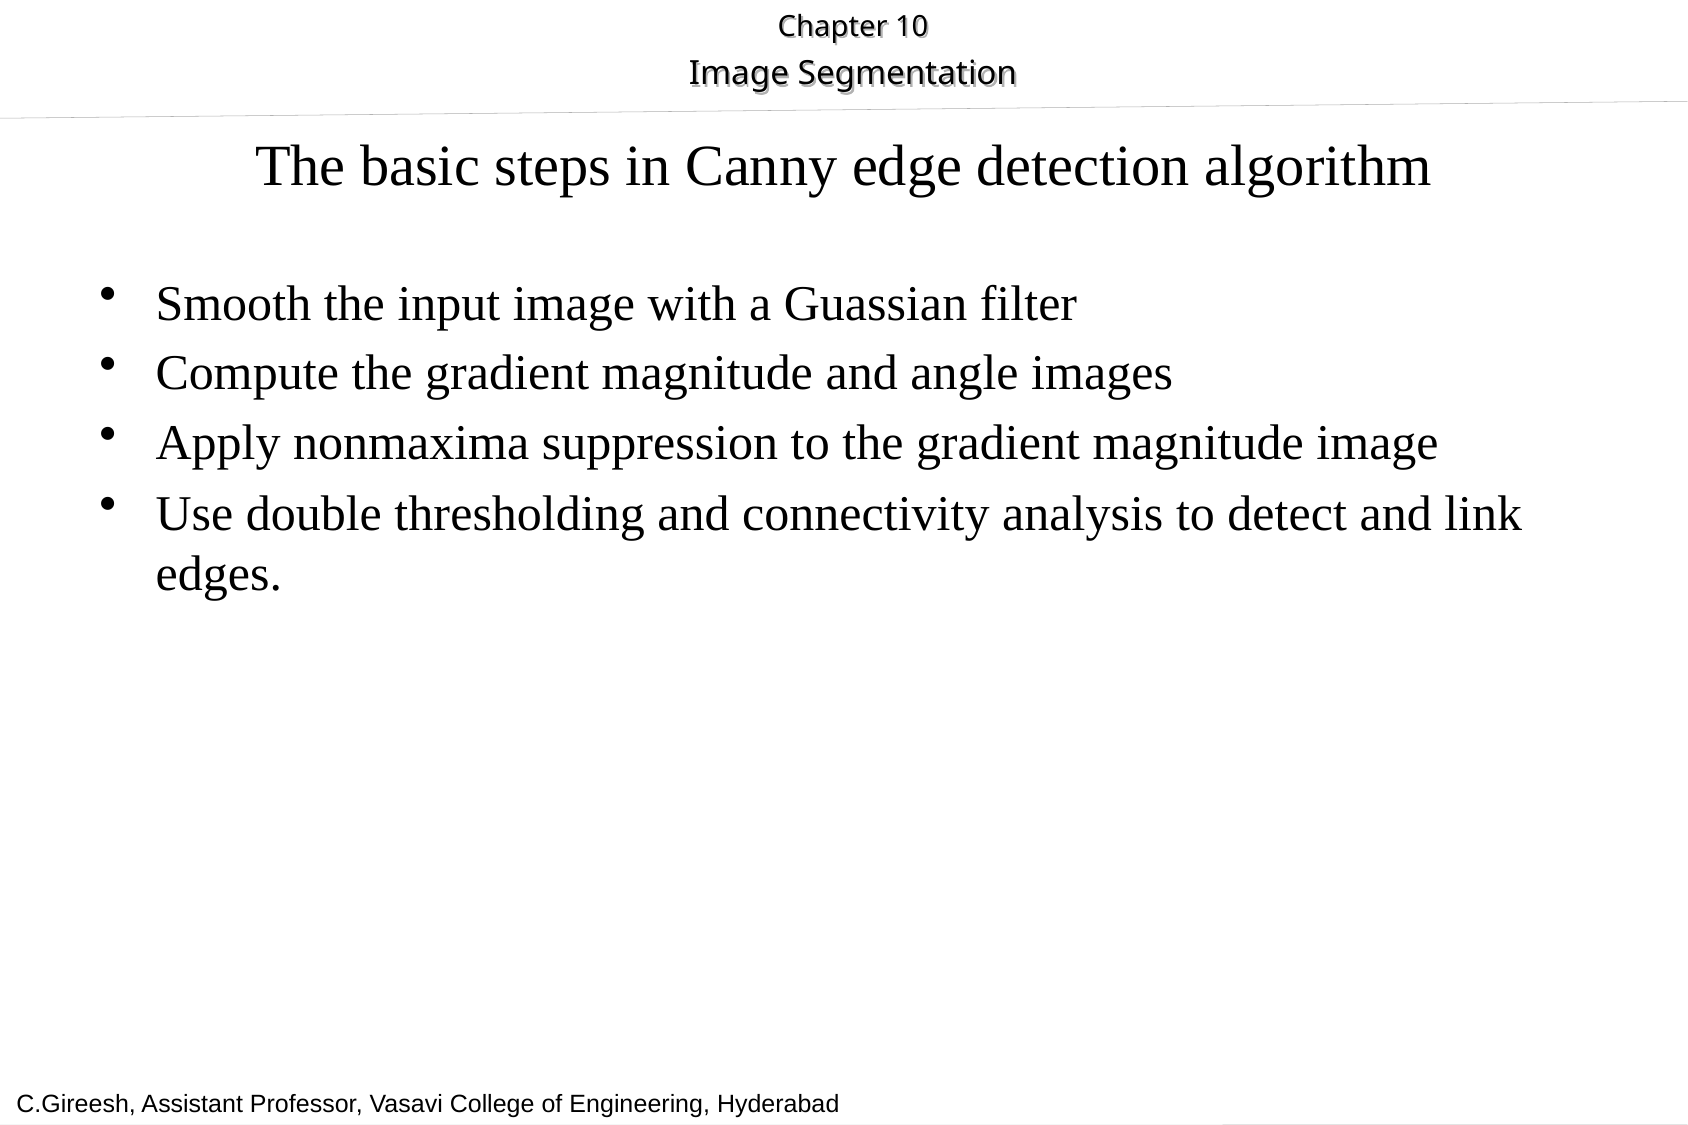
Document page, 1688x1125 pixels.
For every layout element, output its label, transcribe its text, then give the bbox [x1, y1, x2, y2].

title The basic steps in Canny edge detection algorithm [84, 120, 1604, 233]
list Smooth the input image with a Guassian filter Compute the gradient magnitude and angle images Apply nonmaxima suppression to the gradient magnitude image Use double thresholding and connectivity analysis to detect and link edges. [84, 262, 1604, 1005]
